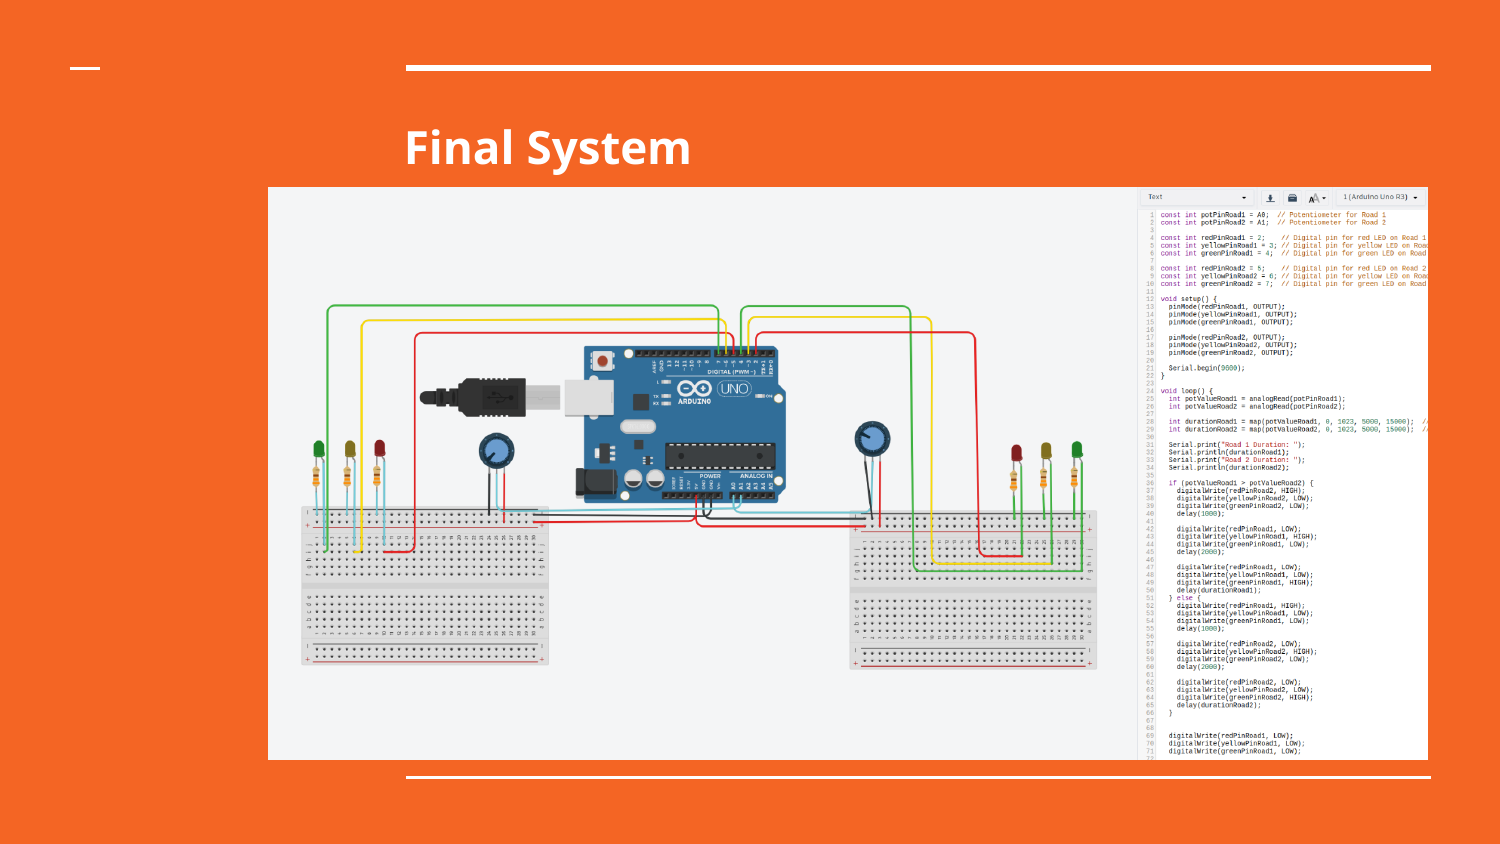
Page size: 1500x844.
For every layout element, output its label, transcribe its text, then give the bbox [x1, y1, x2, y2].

title Final System [389, 103, 1428, 187]
picture [268, 187, 1428, 761]
